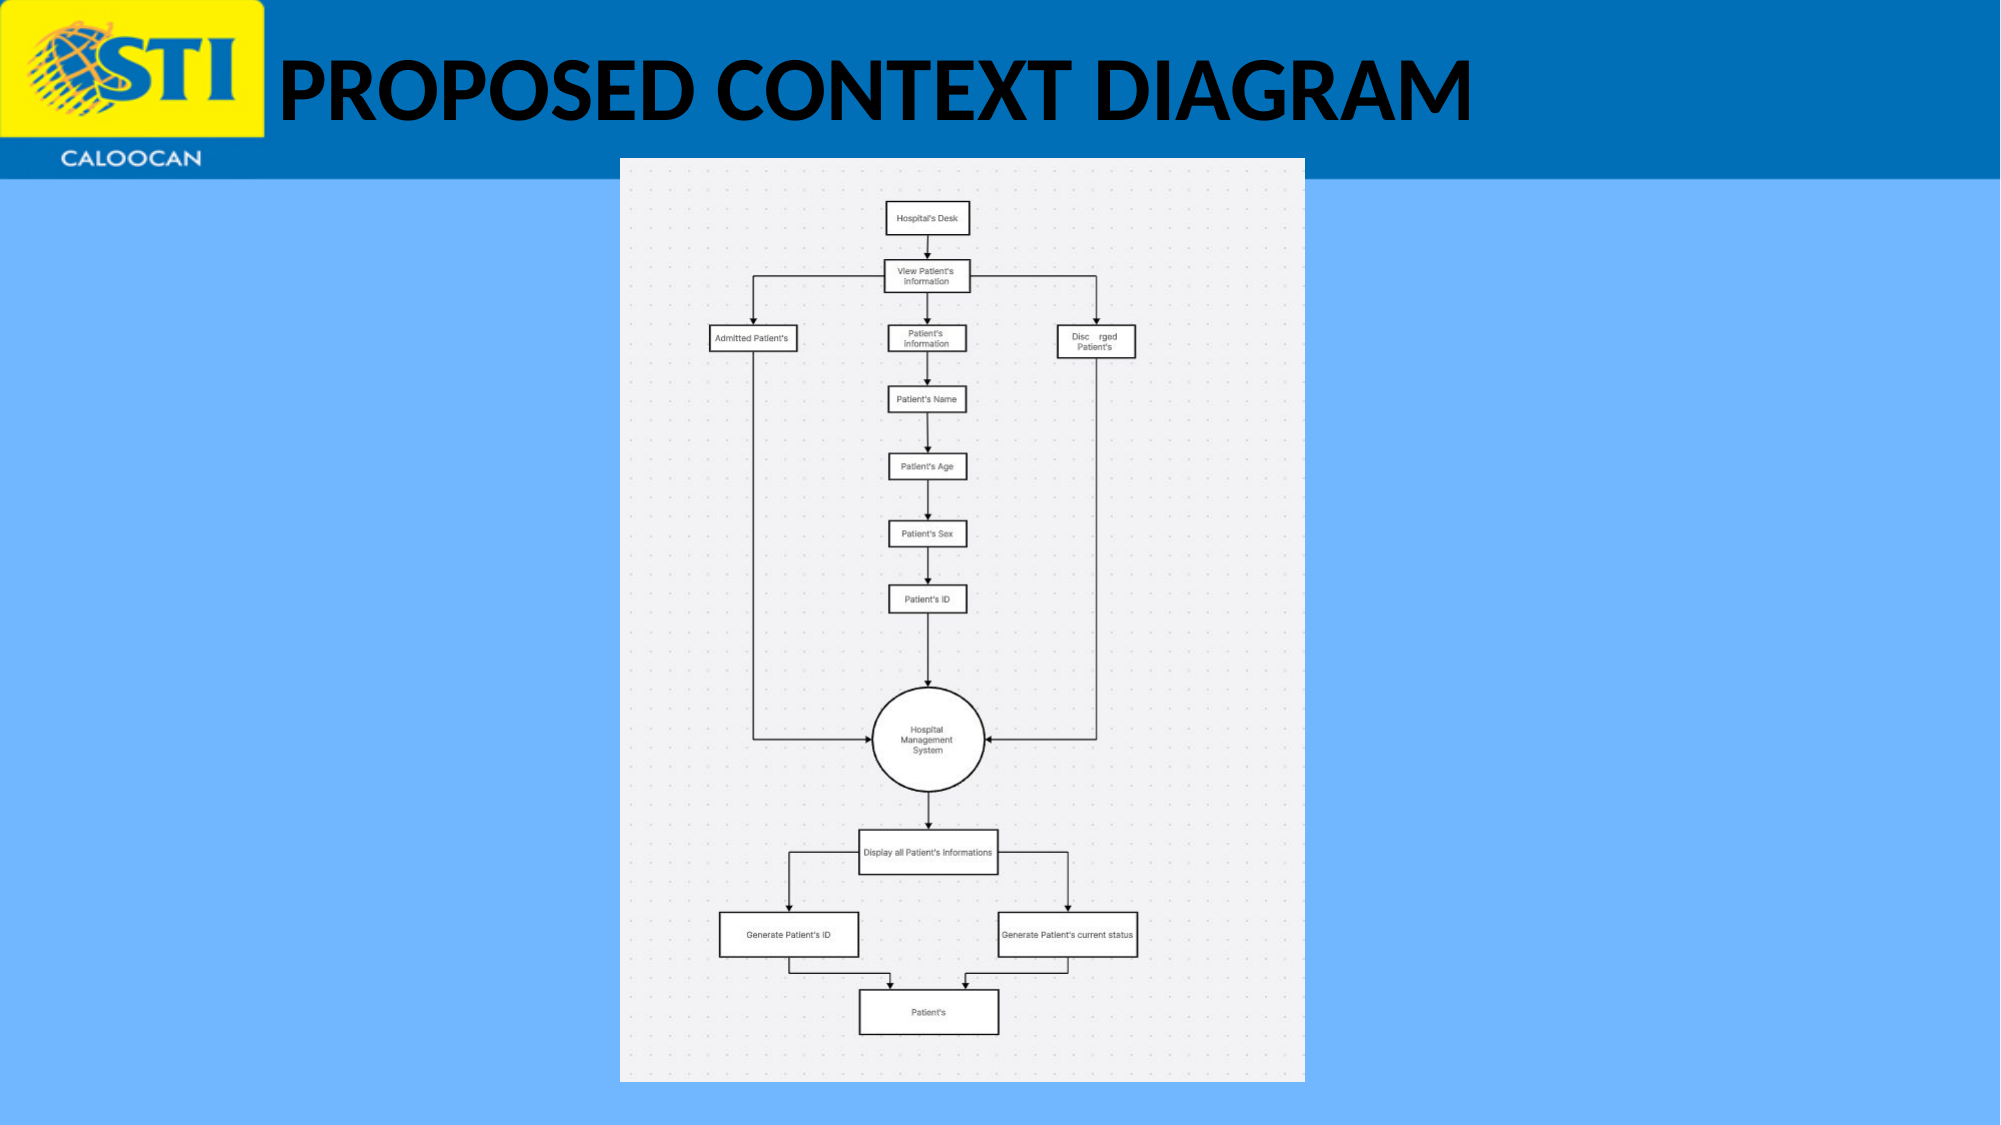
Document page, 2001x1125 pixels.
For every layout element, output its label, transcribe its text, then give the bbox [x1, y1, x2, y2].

text_box PROPOSED CONTEXT DIAGRAM [248, 43, 1507, 139]
picture [0, 0, 2001, 1125]
